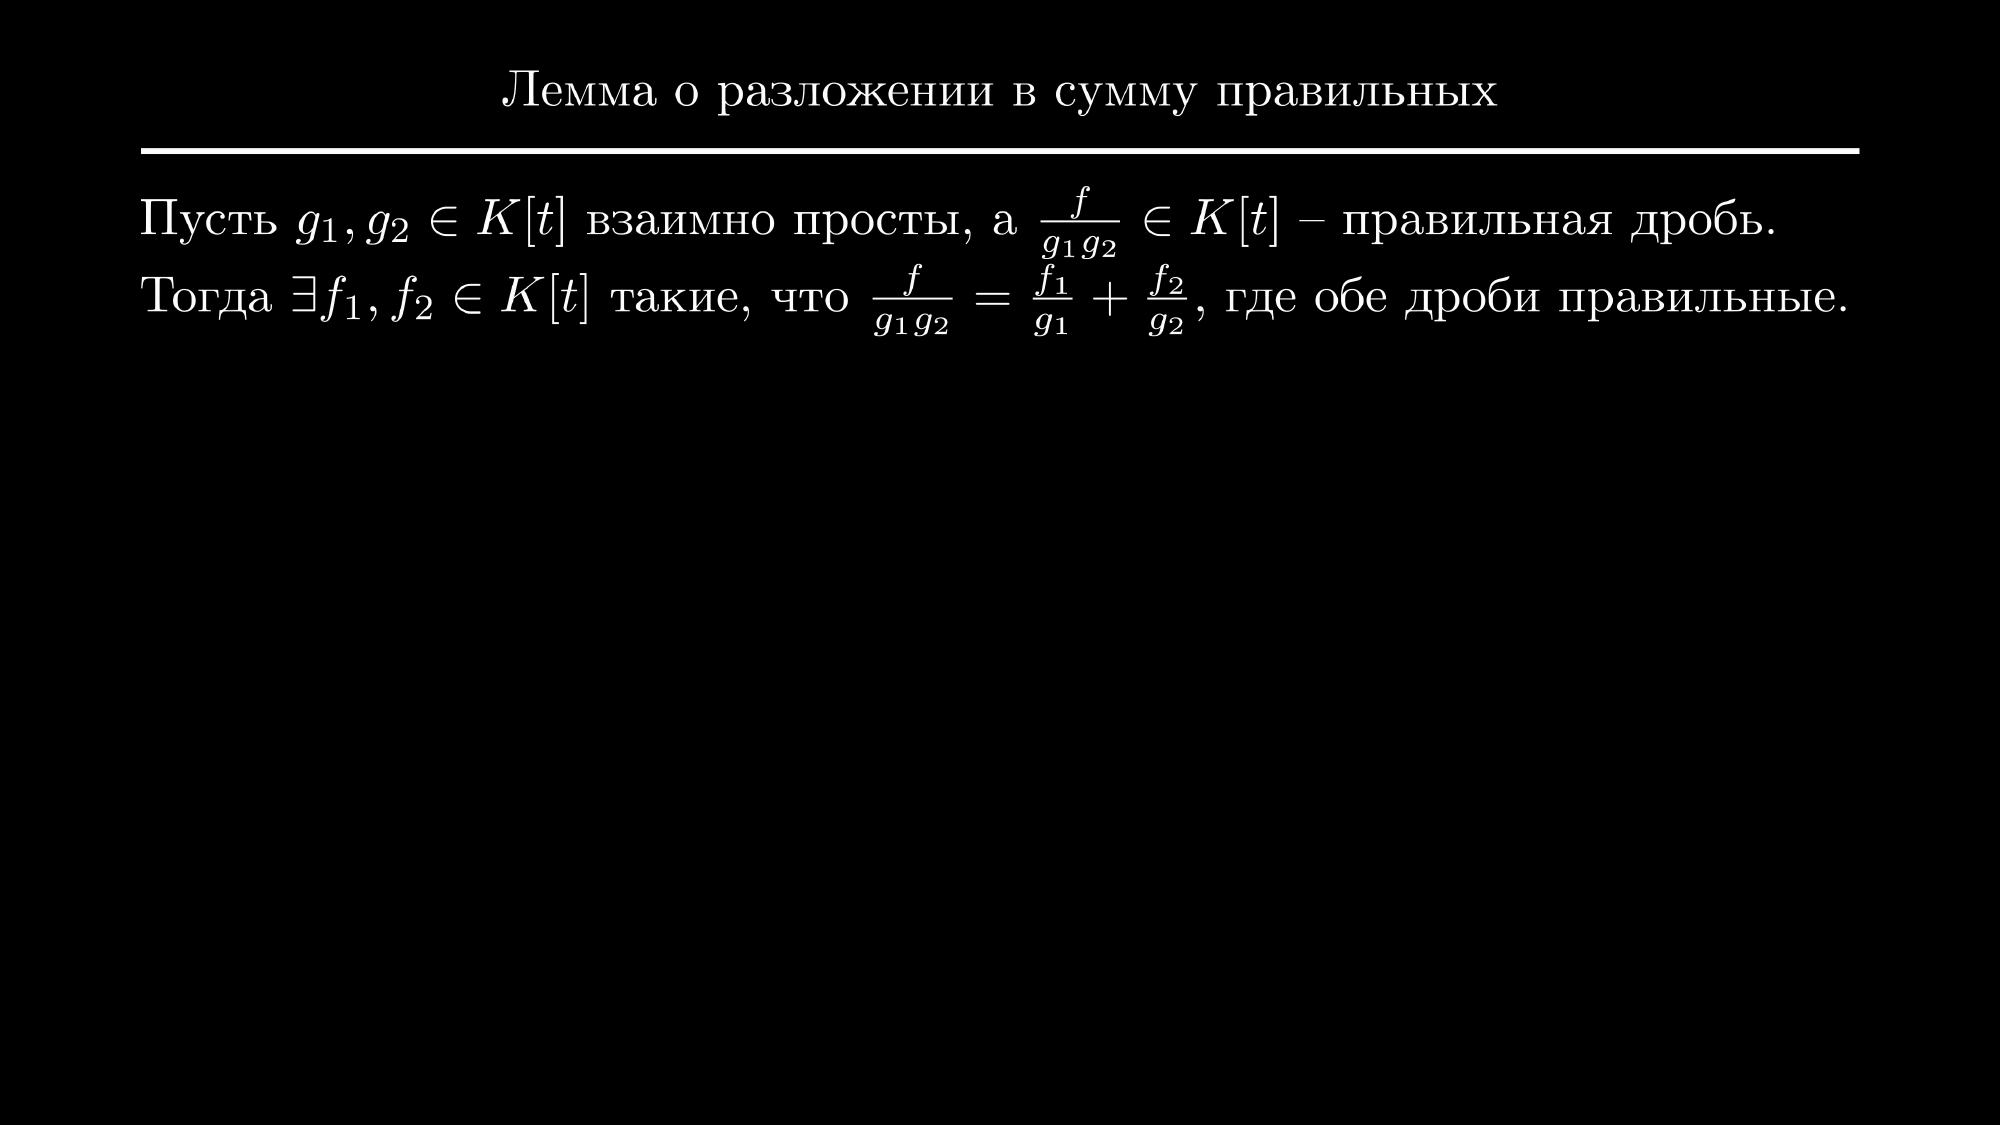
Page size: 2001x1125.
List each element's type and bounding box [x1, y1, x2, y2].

text_box [0, 0, 2000, 1125]
